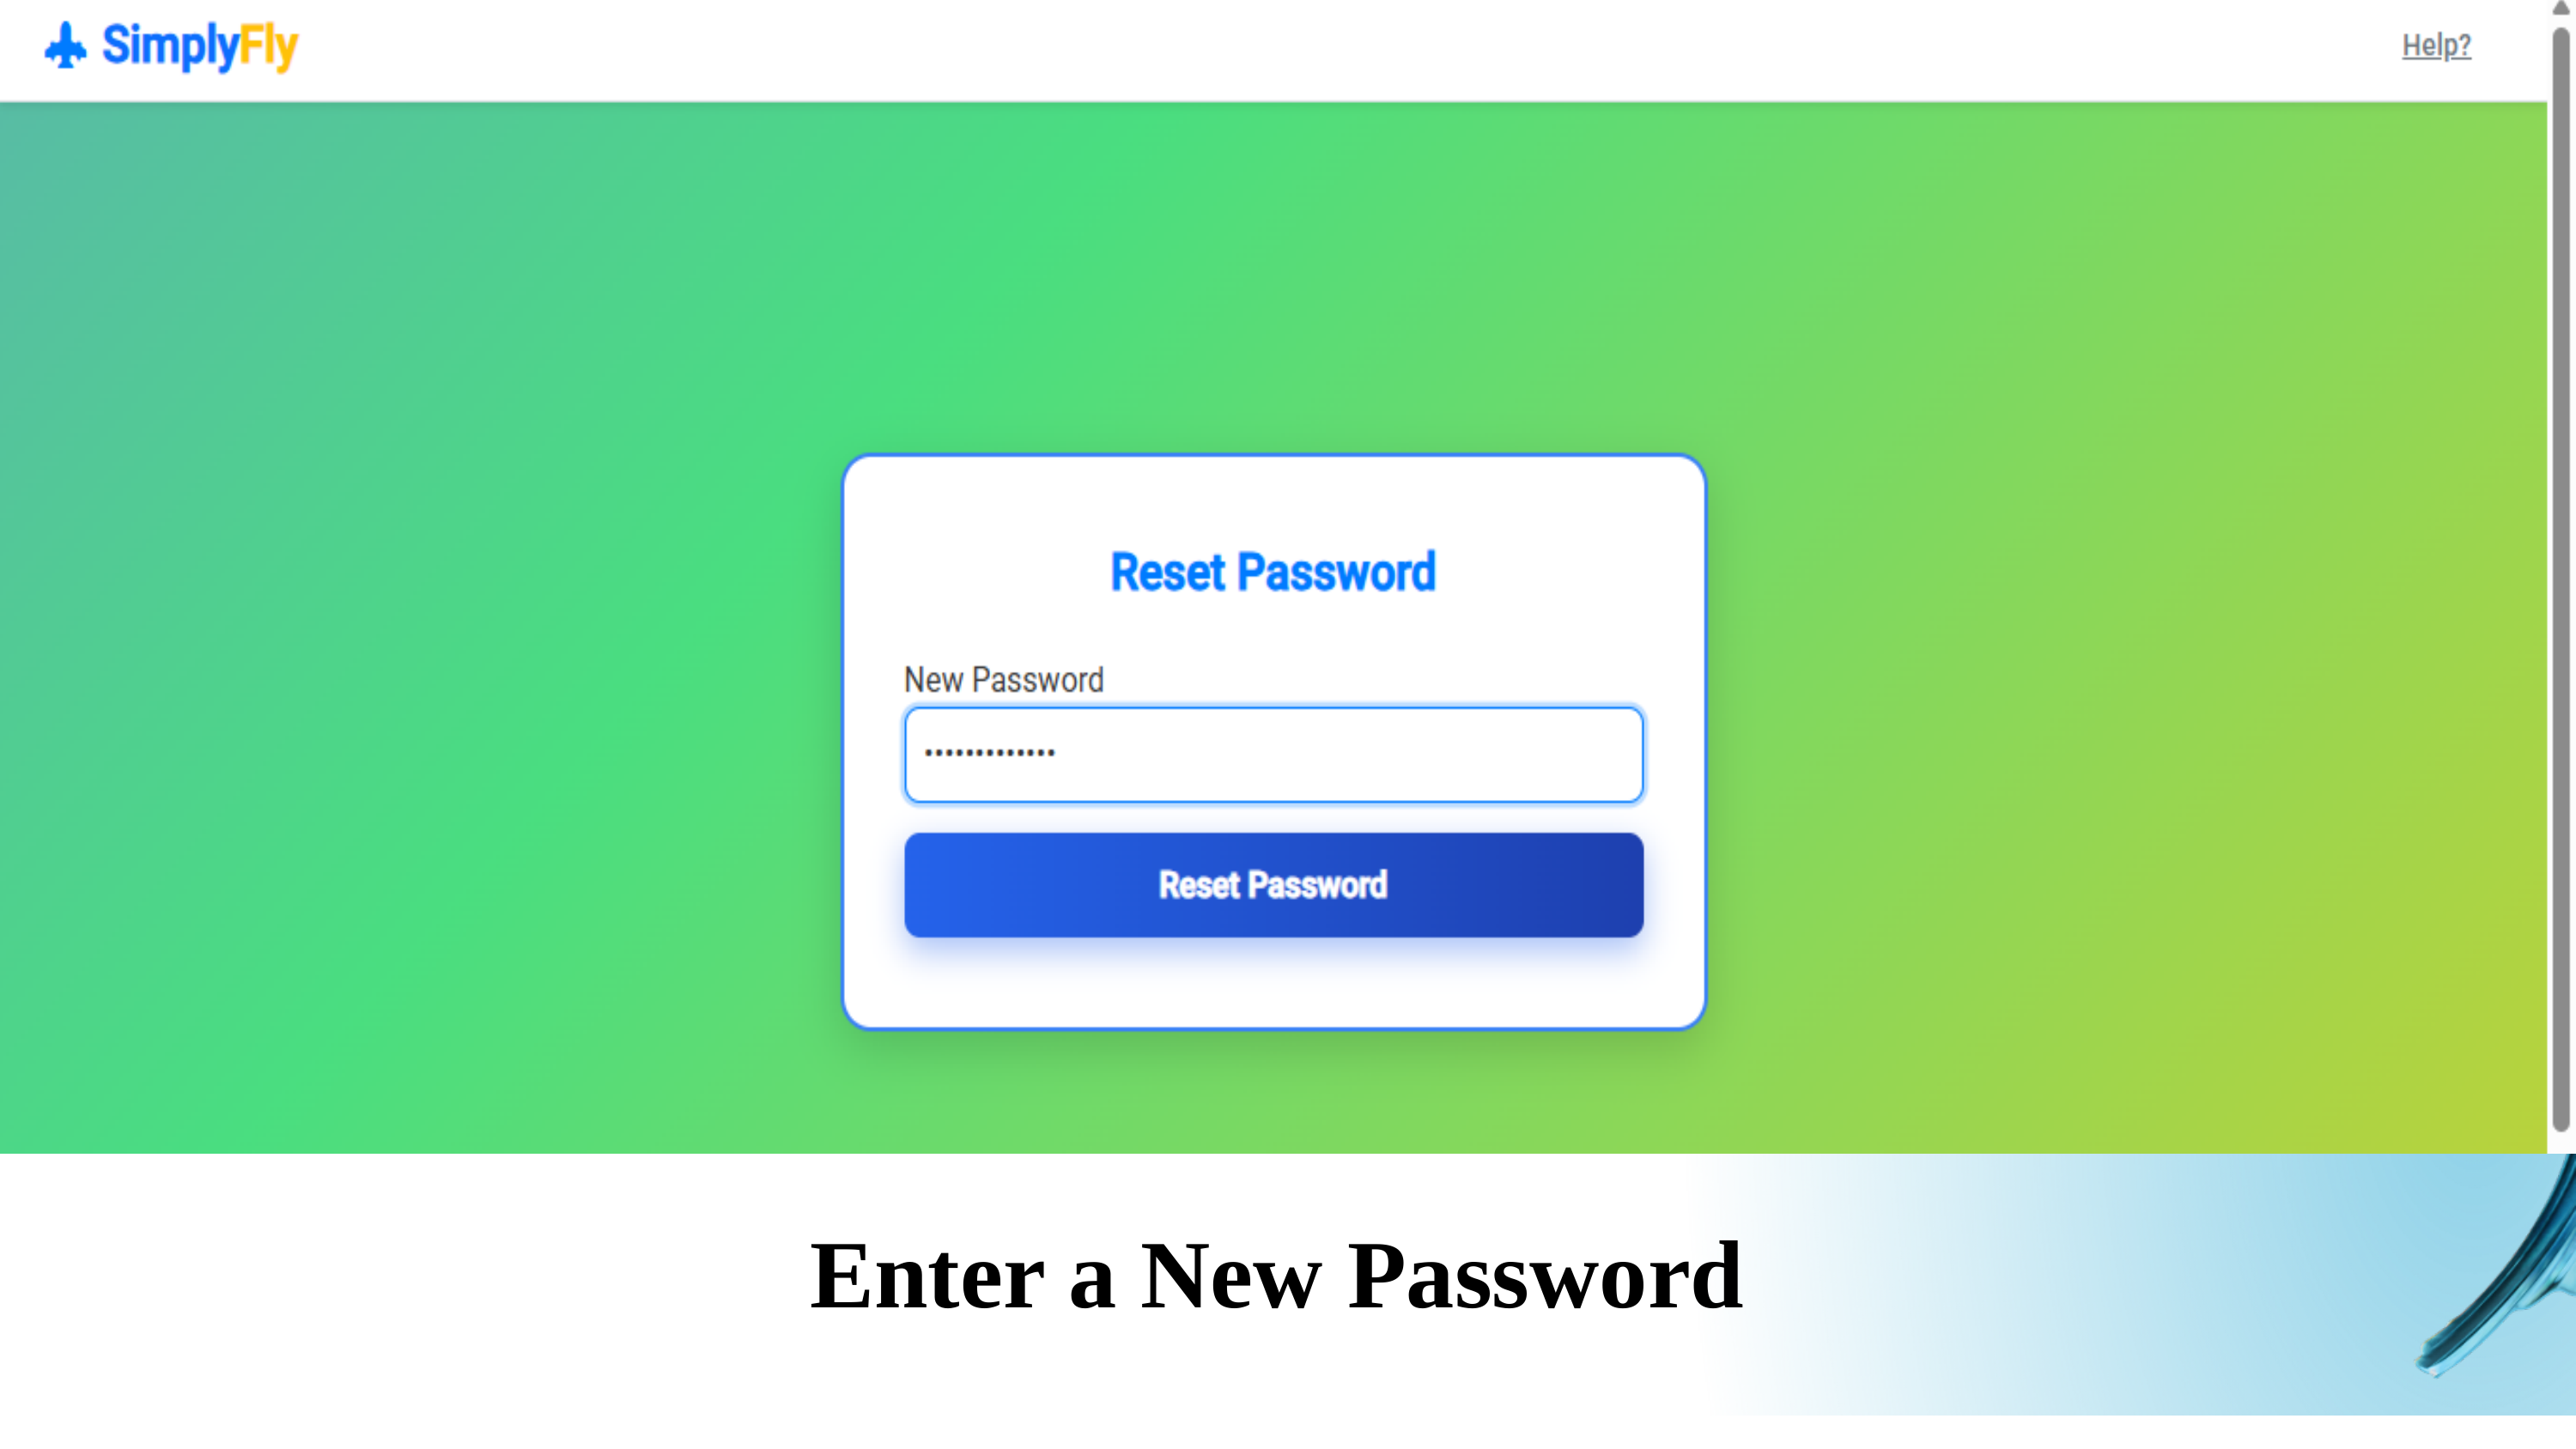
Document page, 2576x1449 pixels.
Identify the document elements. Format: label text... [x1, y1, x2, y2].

picture [0, 0, 2576, 1448]
text_box Enter a New Password [797, 1204, 1133, 1334]
